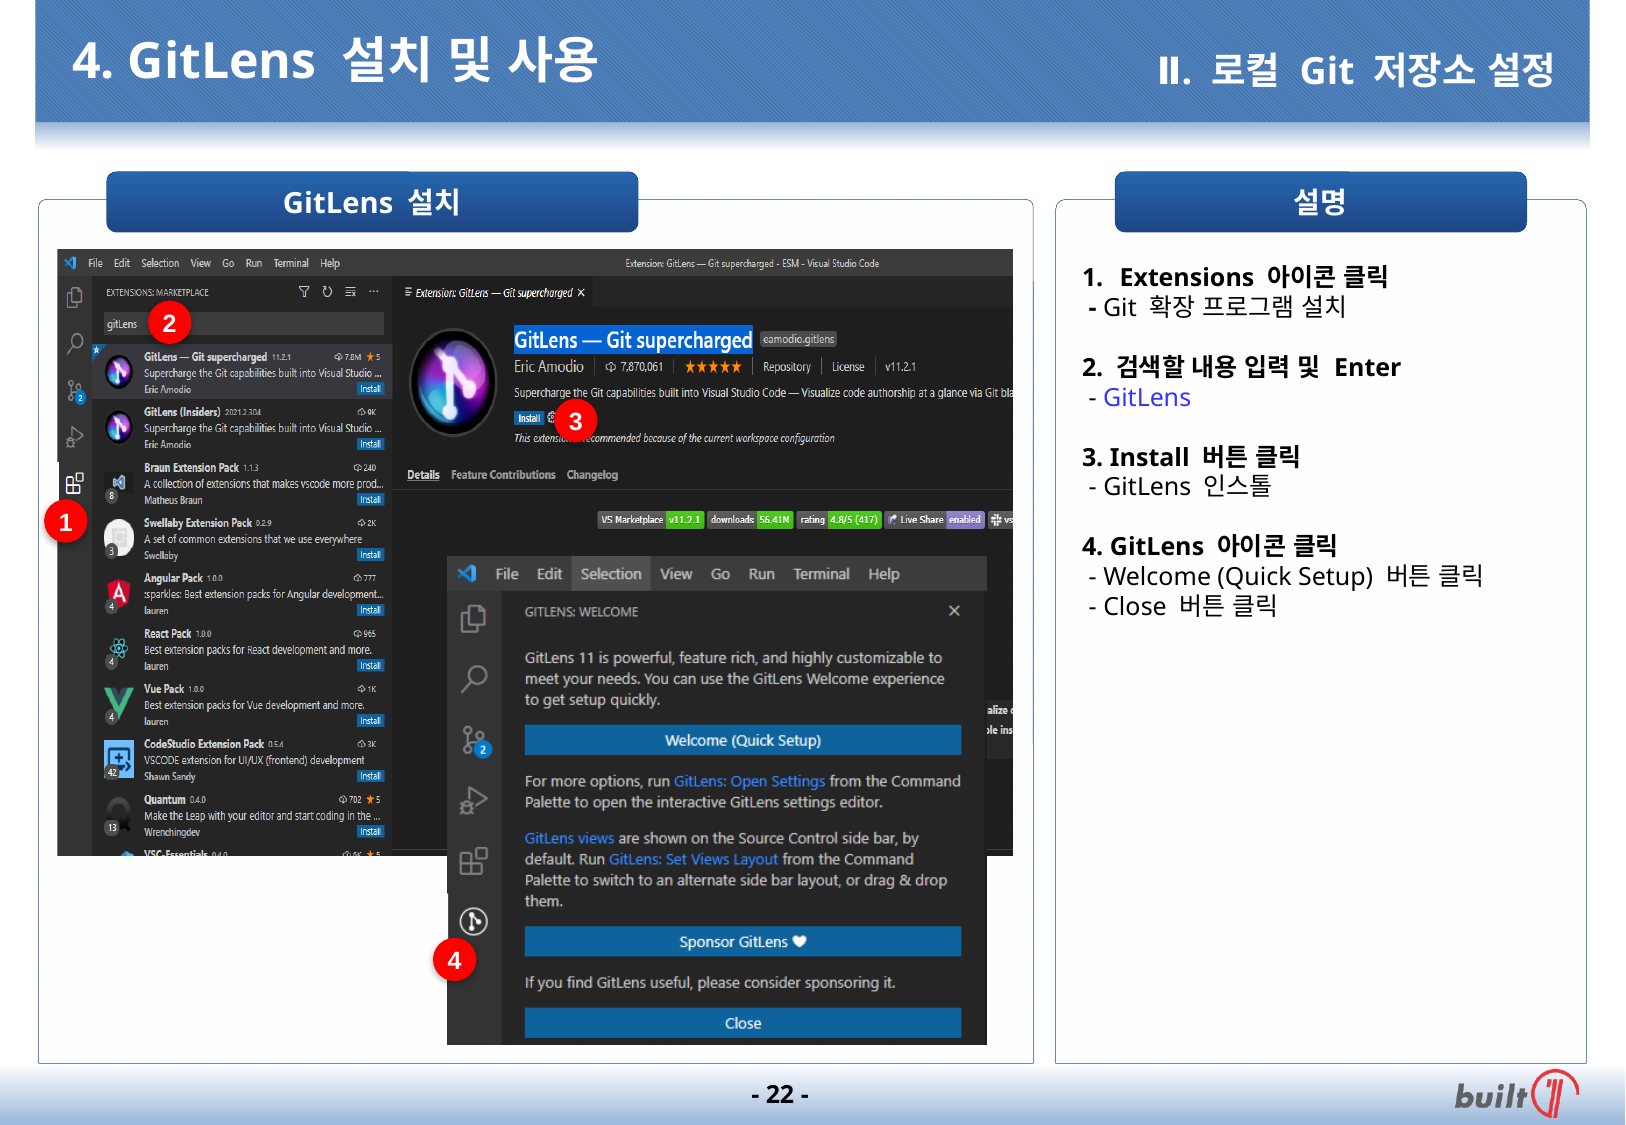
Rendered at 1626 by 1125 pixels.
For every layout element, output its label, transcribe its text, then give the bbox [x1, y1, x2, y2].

list Ⅱ. 로컬 Git 저장소 설정 [893, 8, 1572, 109]
text_box 설명 [1115, 171, 1527, 233]
text_box GitLens 설치 [106, 171, 639, 233]
text_box Extensions 아이콘 클릭 - Git 확장 프로그램 설치 2. 검색할 내용 입력 및 Enter - GitLens 3. Install 버튼 클릭 - GitLens 인스톨 4. GitLens 아이콘 클릭 - Welcome (Quick Setup) 버튼 클릭 - Close 버튼 클릭 [1053, 197, 1589, 1066]
title 4. GitLens 설치 및 사용 [57, 8, 893, 109]
text_box [36, 197, 1036, 1066]
picture [57, 248, 1014, 1046]
text_box 4 [433, 943, 441, 976]
text_box 1 [44, 505, 51, 537]
picture [1455, 1069, 1585, 1120]
